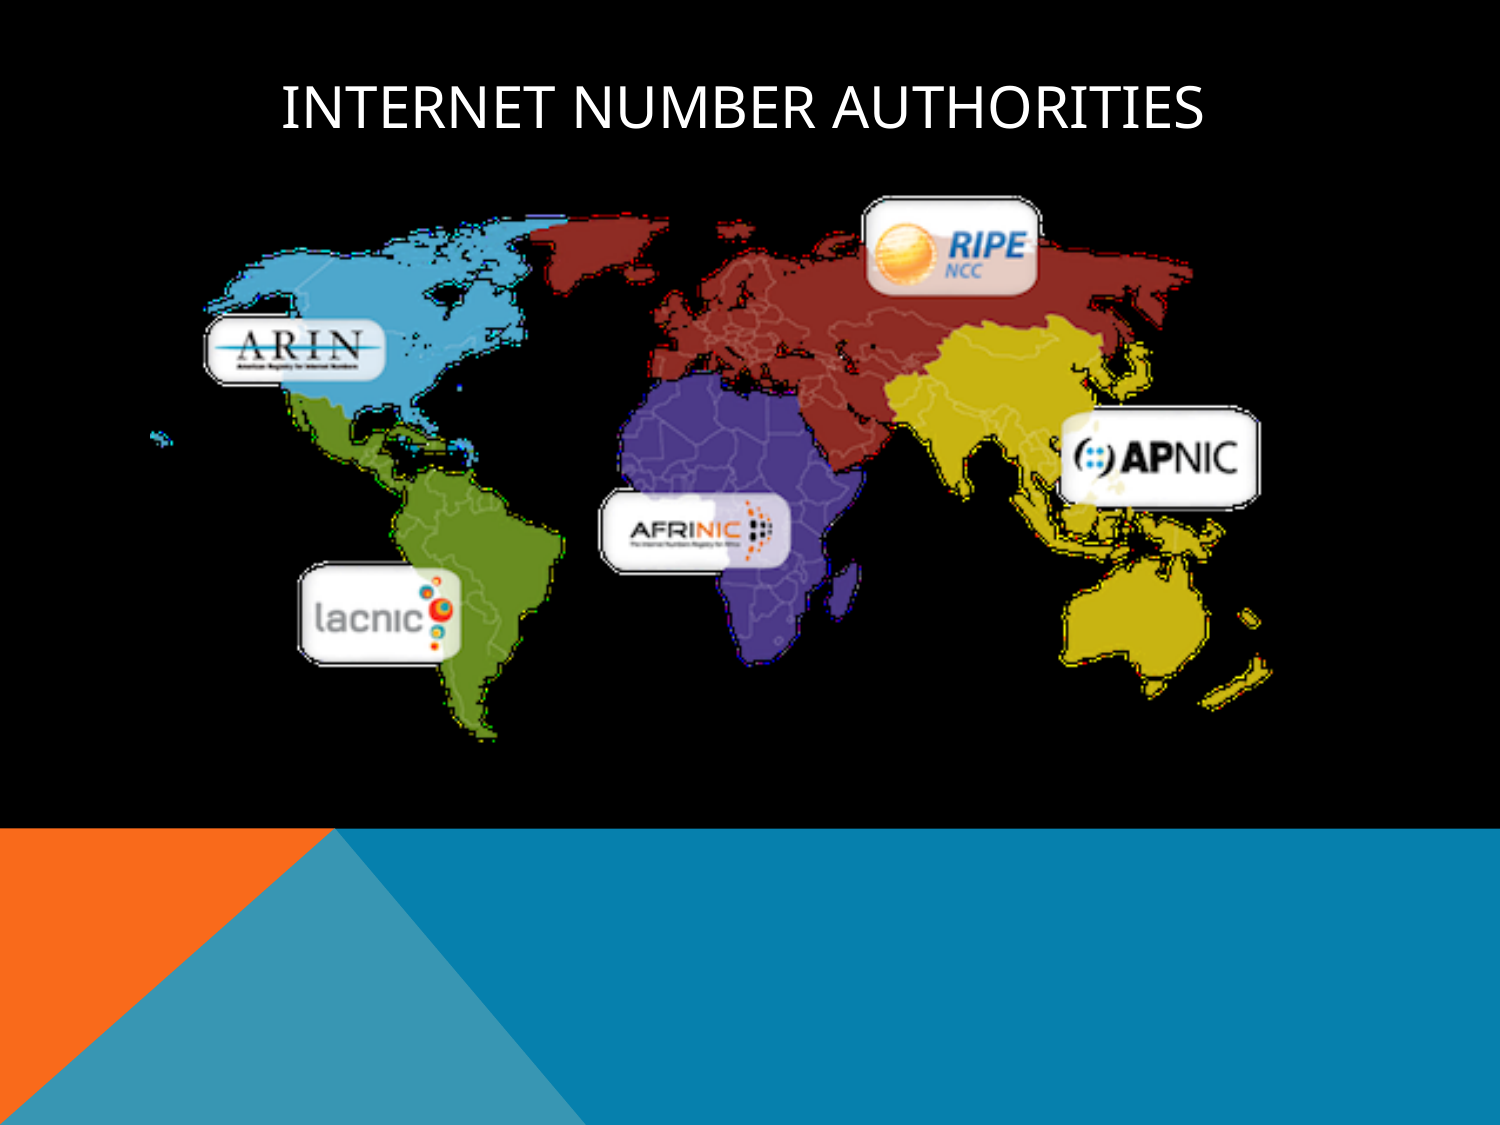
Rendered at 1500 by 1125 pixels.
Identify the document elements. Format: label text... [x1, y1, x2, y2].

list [149, 187, 1326, 750]
title INTERNET NUMBER AUTHORITIES [135, 60, 1369, 150]
